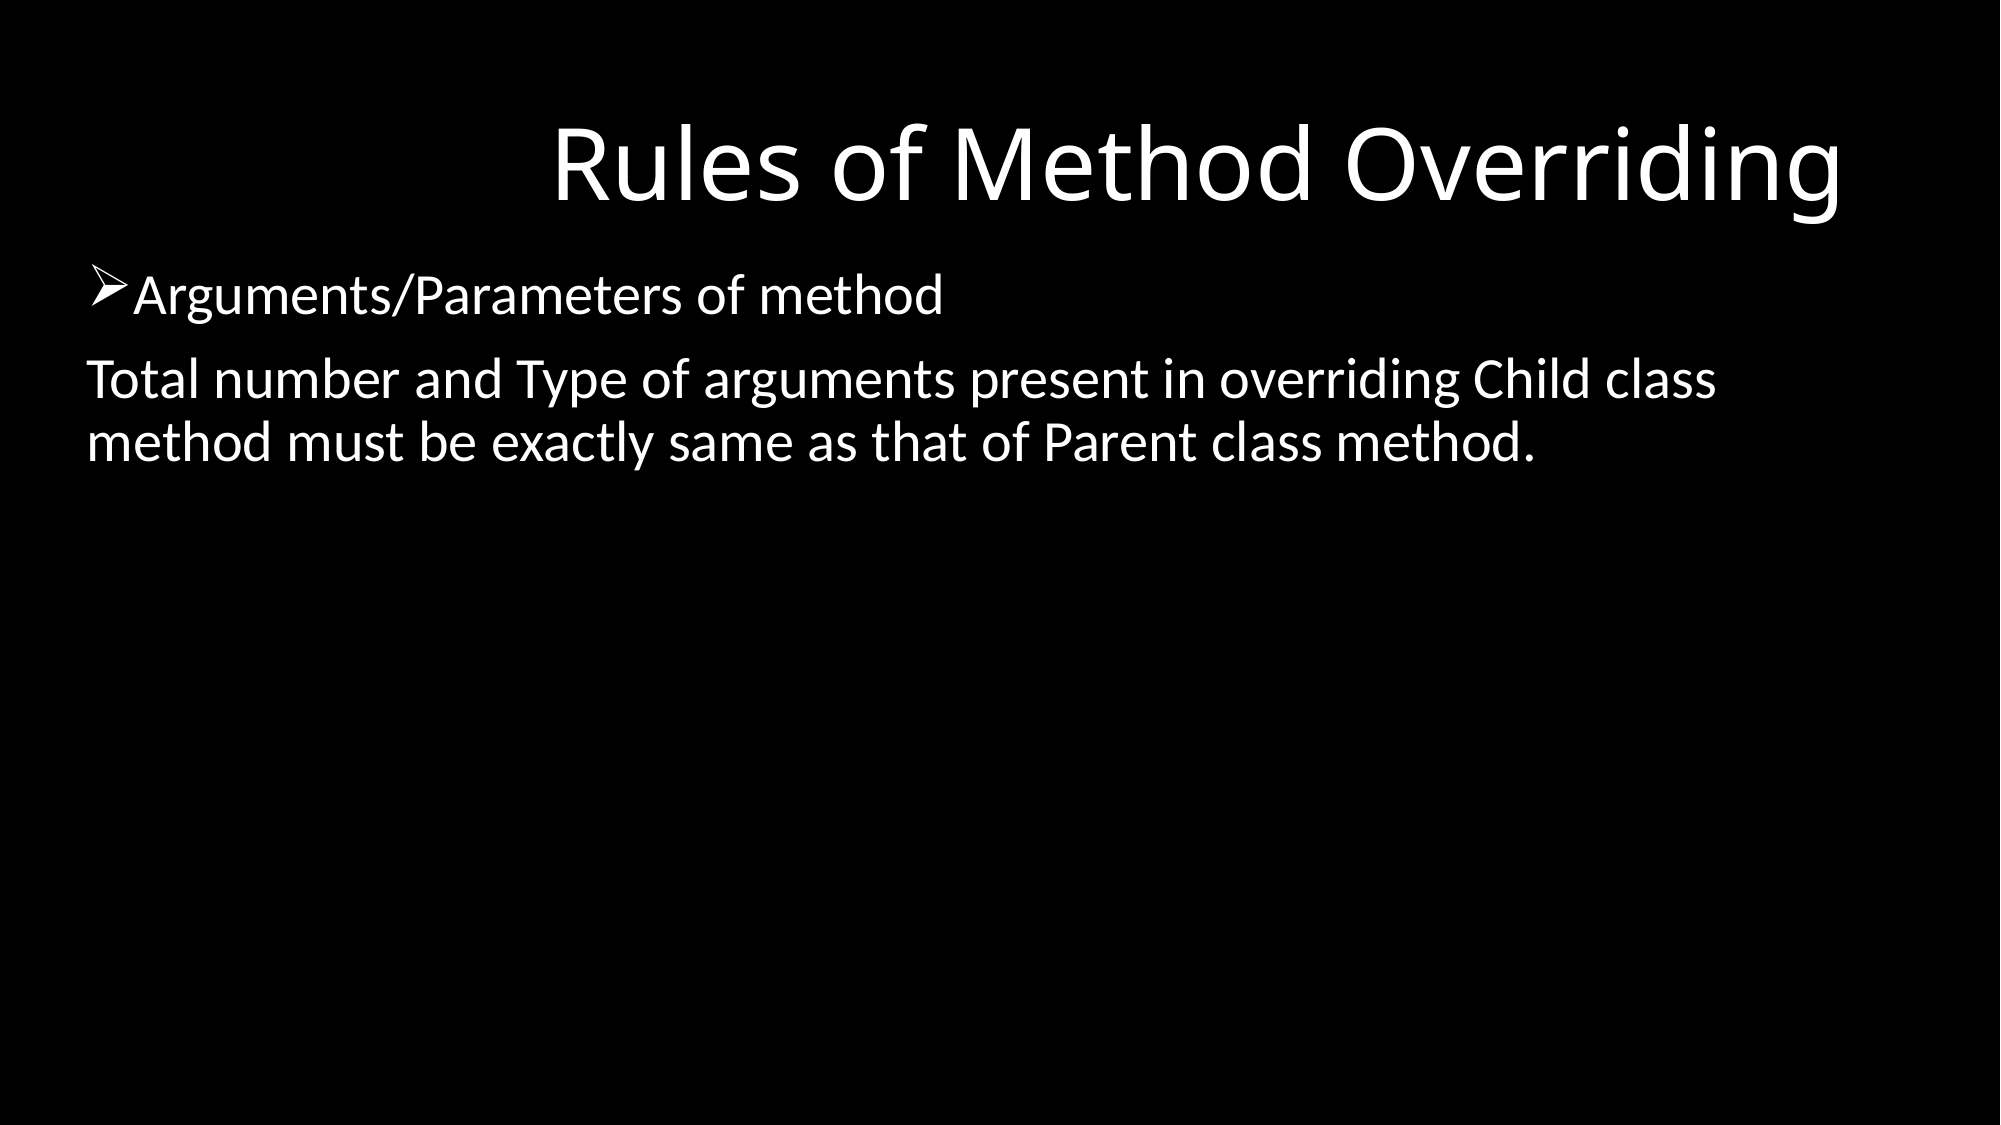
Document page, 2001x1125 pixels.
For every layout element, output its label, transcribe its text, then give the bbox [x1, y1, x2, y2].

title Rules of Method Overriding [137, 59, 1863, 256]
list Arguments/Parameters of method Total number and Type of arguments present in overriding Child class method must be exactly same as that of Parent class method. [71, 256, 1905, 1014]
